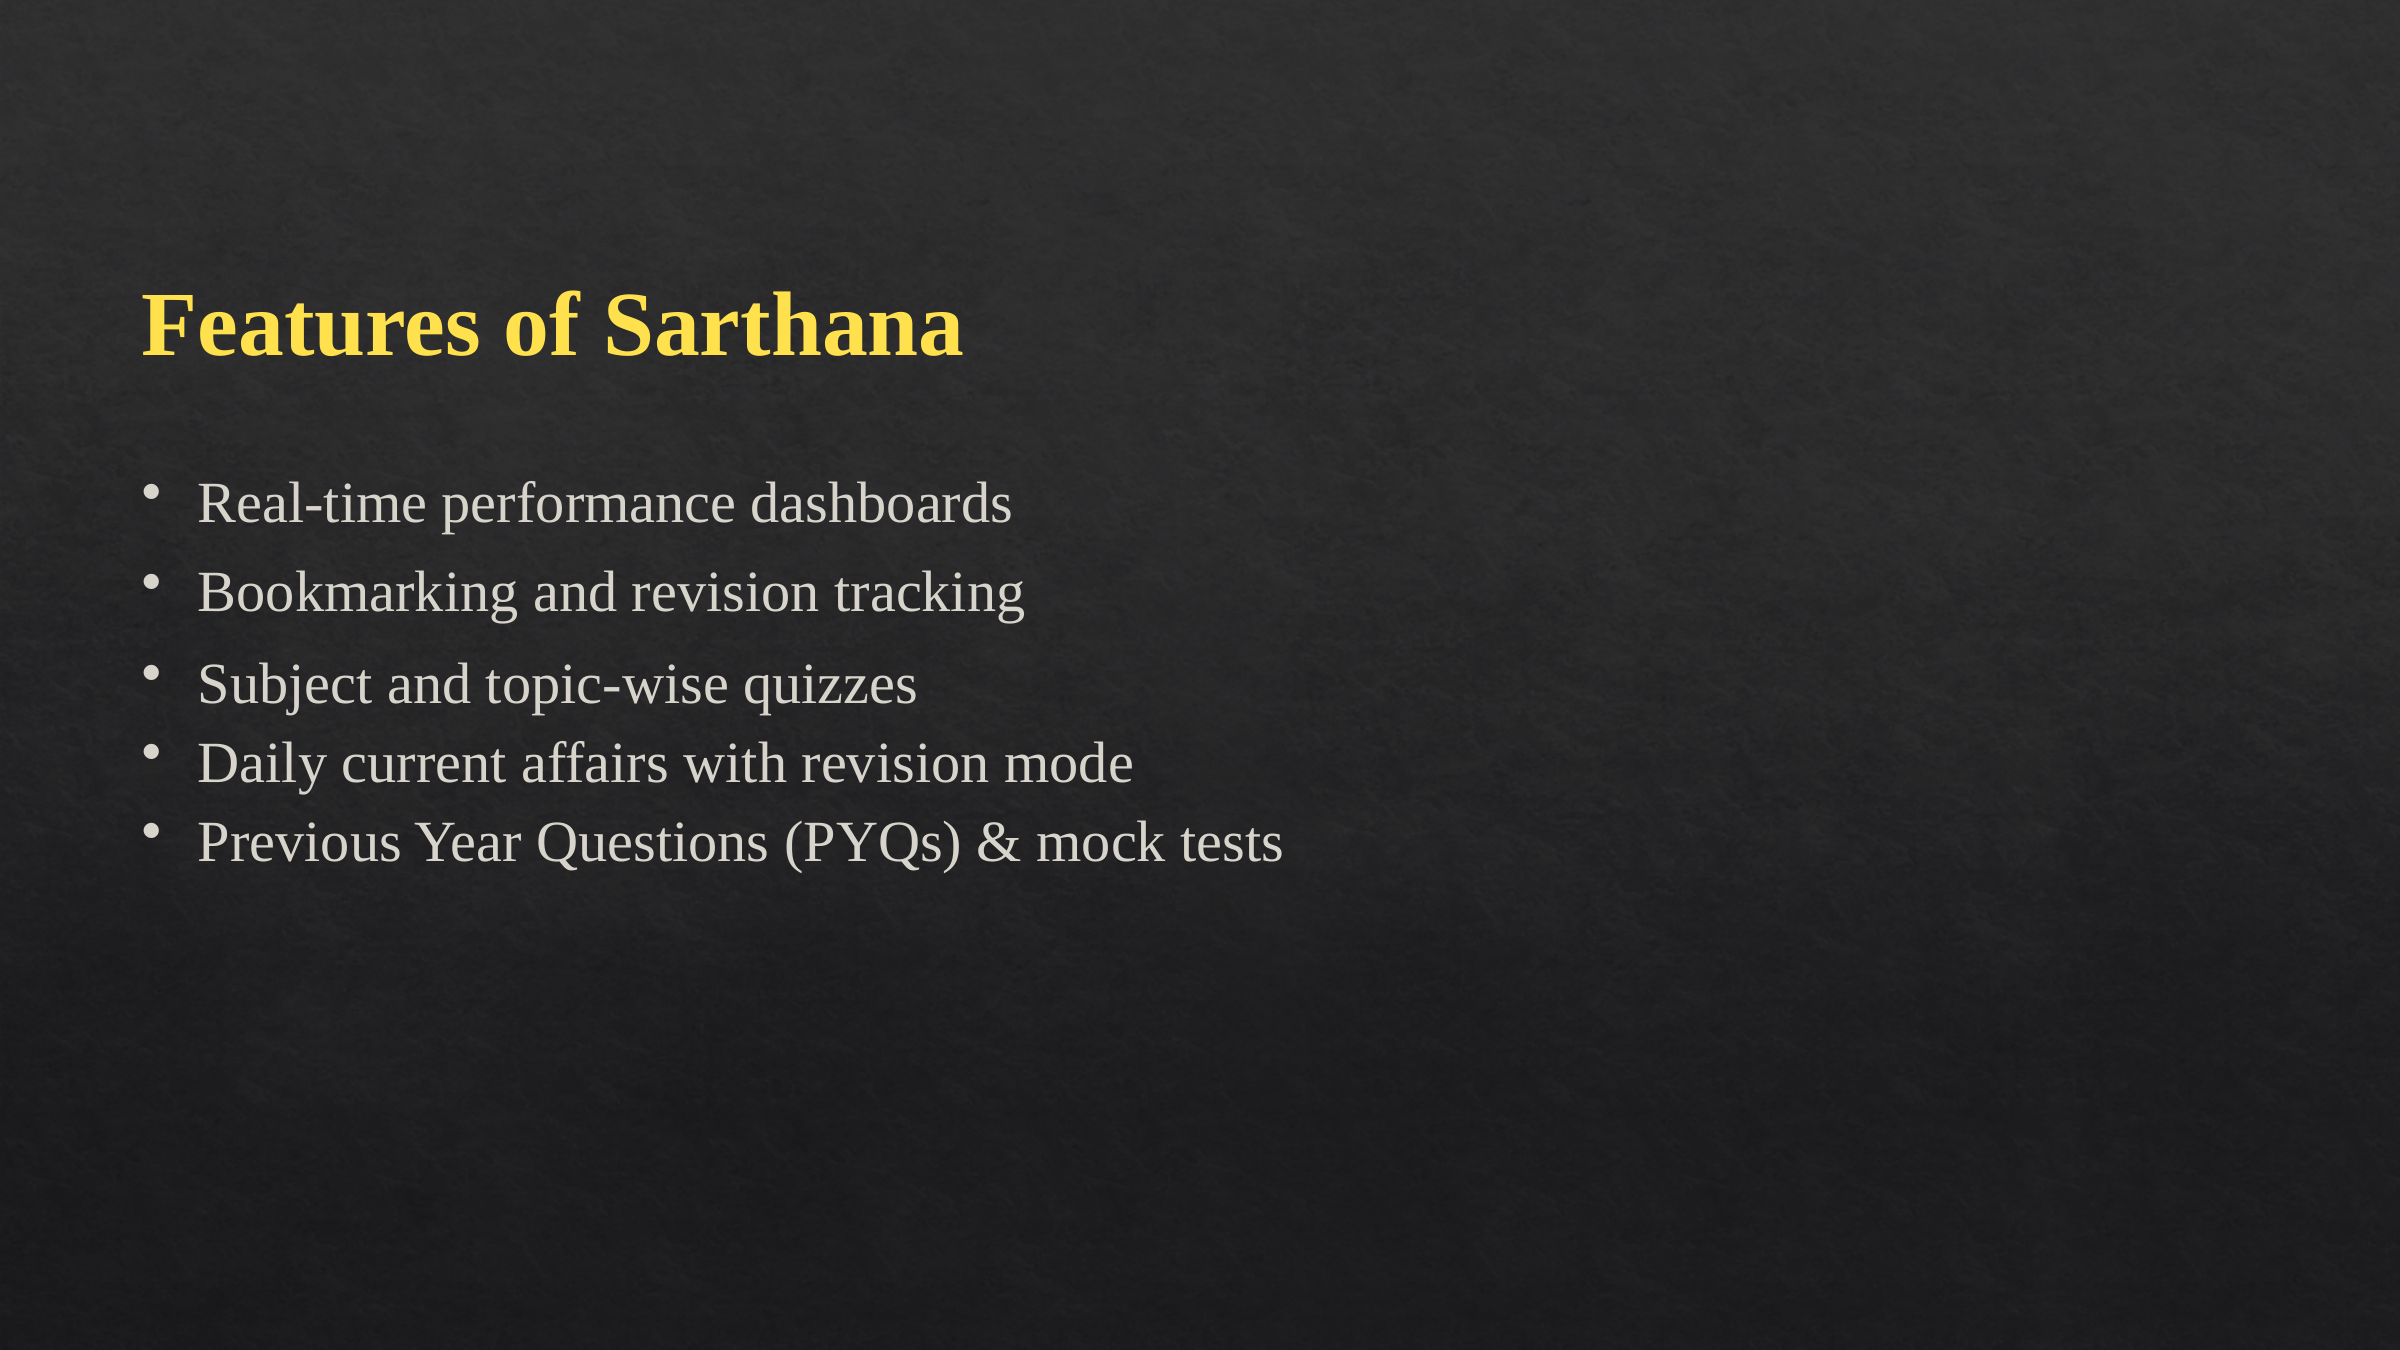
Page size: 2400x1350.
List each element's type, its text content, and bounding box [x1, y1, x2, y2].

text_box Subject and topic-wise quizzes [141, 650, 1151, 715]
text_box Features of Sarthana [141, 261, 1685, 375]
text_box Daily current affairs with revision mode [141, 729, 1151, 794]
text_box Real-time performance dashboards [141, 469, 1151, 534]
text_box Bookmarking and revision tracking [141, 558, 1151, 624]
text_box Previous Year Questions (PYQs) & mock tests [141, 808, 1151, 873]
